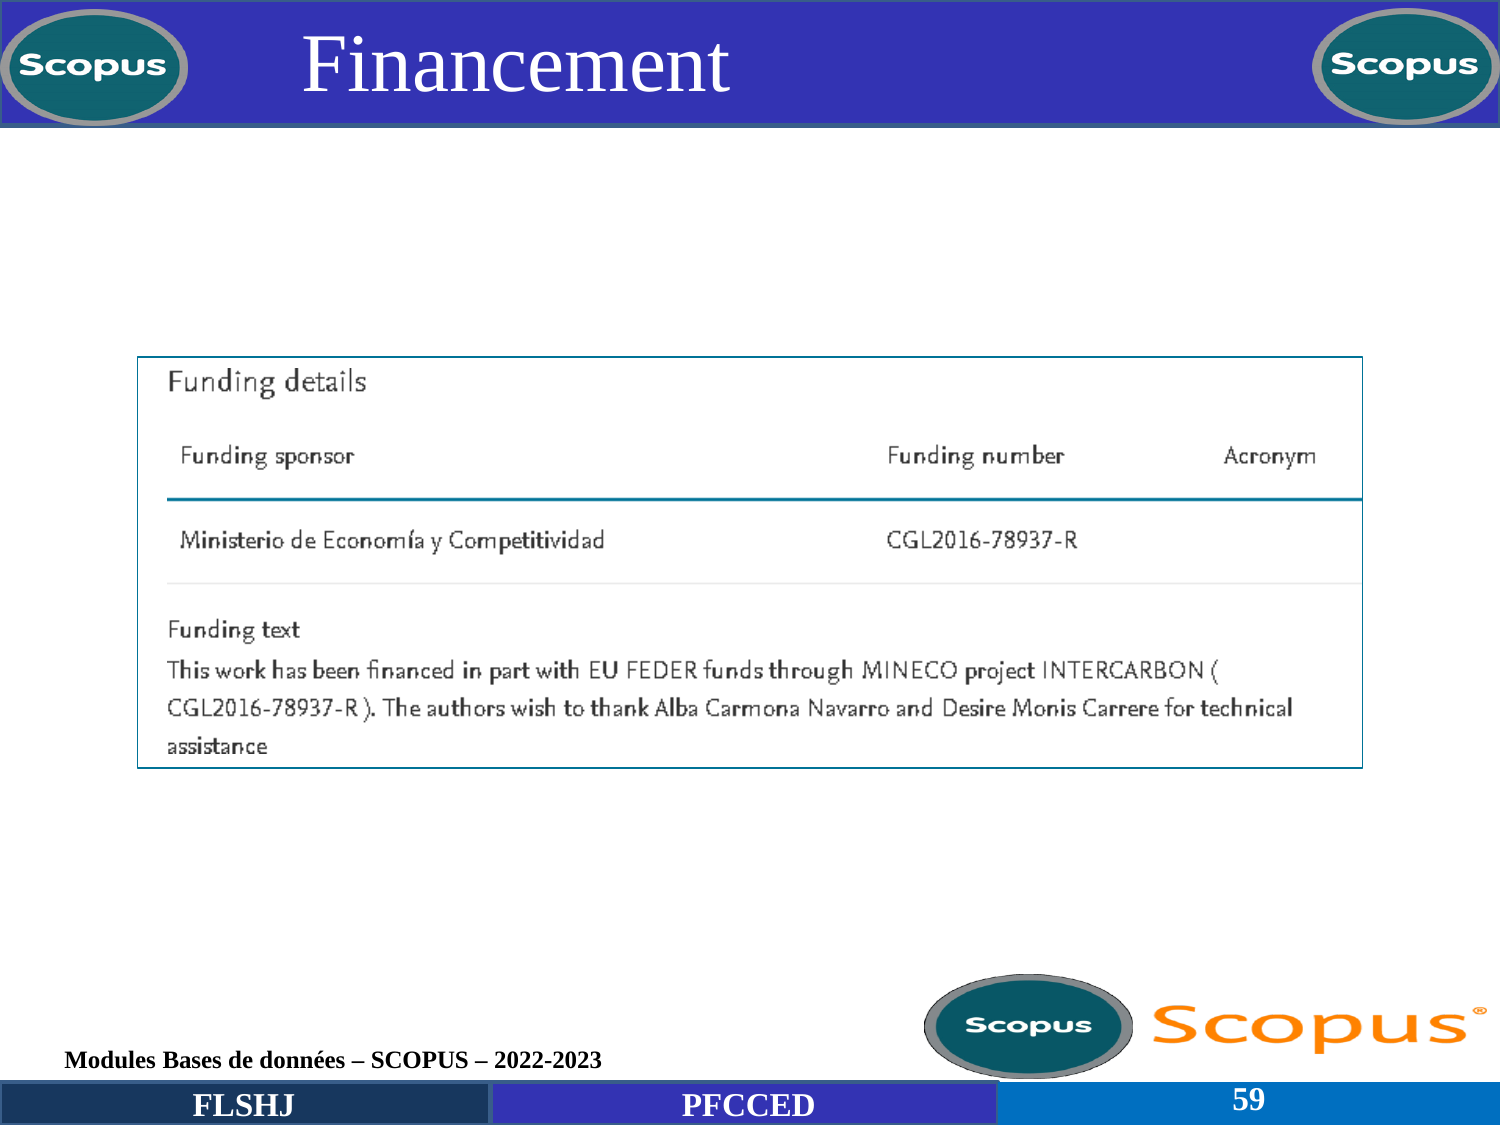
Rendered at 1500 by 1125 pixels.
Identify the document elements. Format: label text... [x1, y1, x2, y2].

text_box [136, 356, 1364, 769]
text_box Modules Bases de données – SCOPUS – 2022-2023 [62, 1047, 647, 1074]
slide_number FLSHJ [190, 1084, 300, 1125]
picture [924, 974, 1488, 1079]
title Financement [299, 23, 1250, 214]
picture [1312, 7, 1500, 125]
footer PFCCED [679, 1084, 850, 1125]
slide_number 59 [1226, 1088, 1273, 1125]
picture [0, 9, 188, 127]
